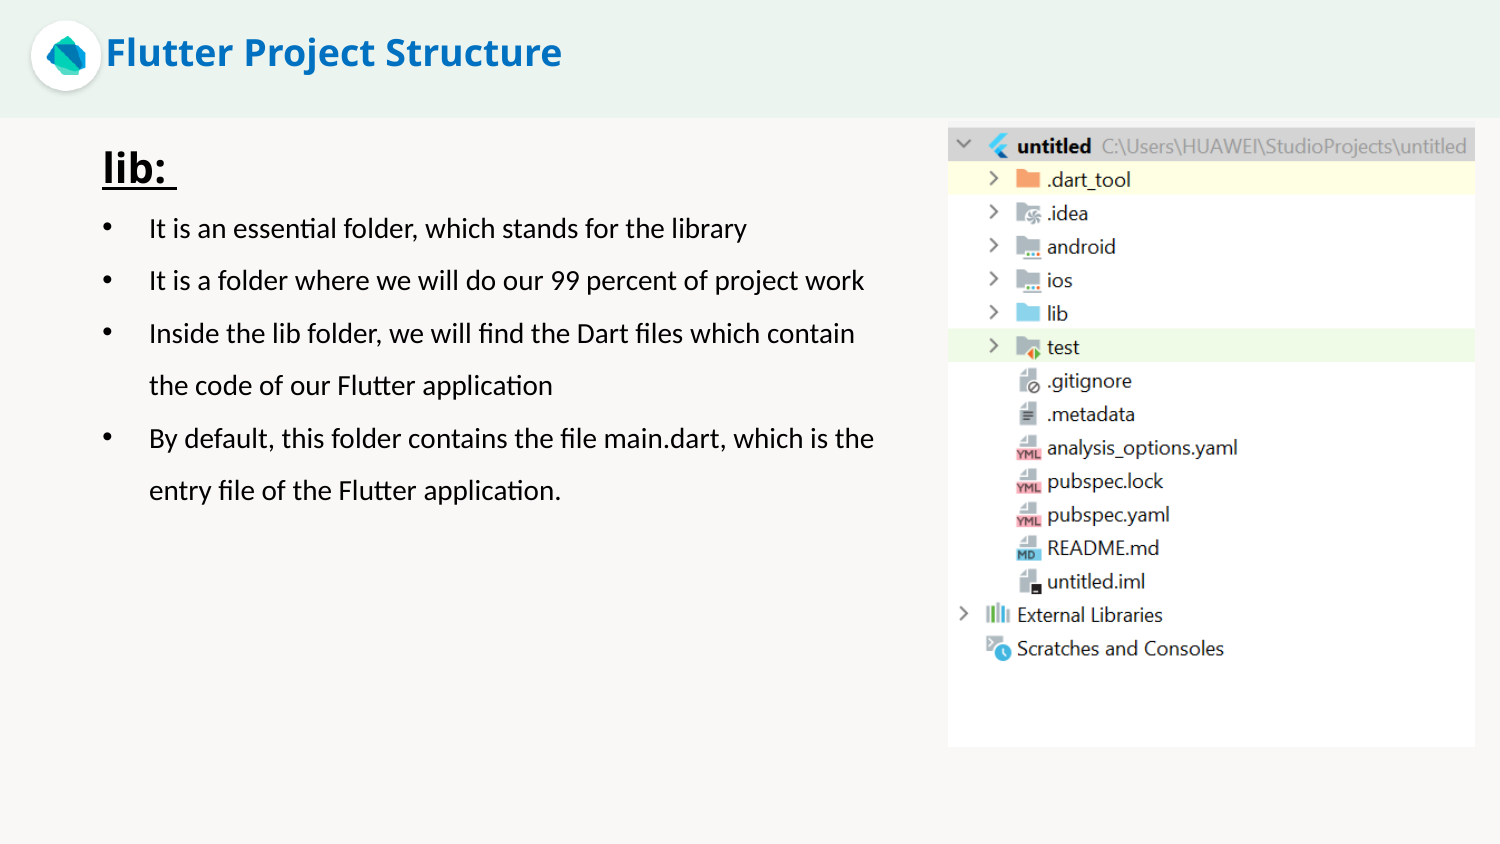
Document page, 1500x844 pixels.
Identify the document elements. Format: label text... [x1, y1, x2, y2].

picture [0, 0, 1500, 844]
text_box Flutter Project Structure [90, 21, 588, 82]
text_box lib: It is an essential folder, which stands for the library It is a folder where we will do our 99 percent of project work Inside the lib folder, we will find the Dart files which contain the code of our Flutter application By default, this folder contains the file main.dart, which is the entry file of the Flutter application. [87, 134, 913, 567]
